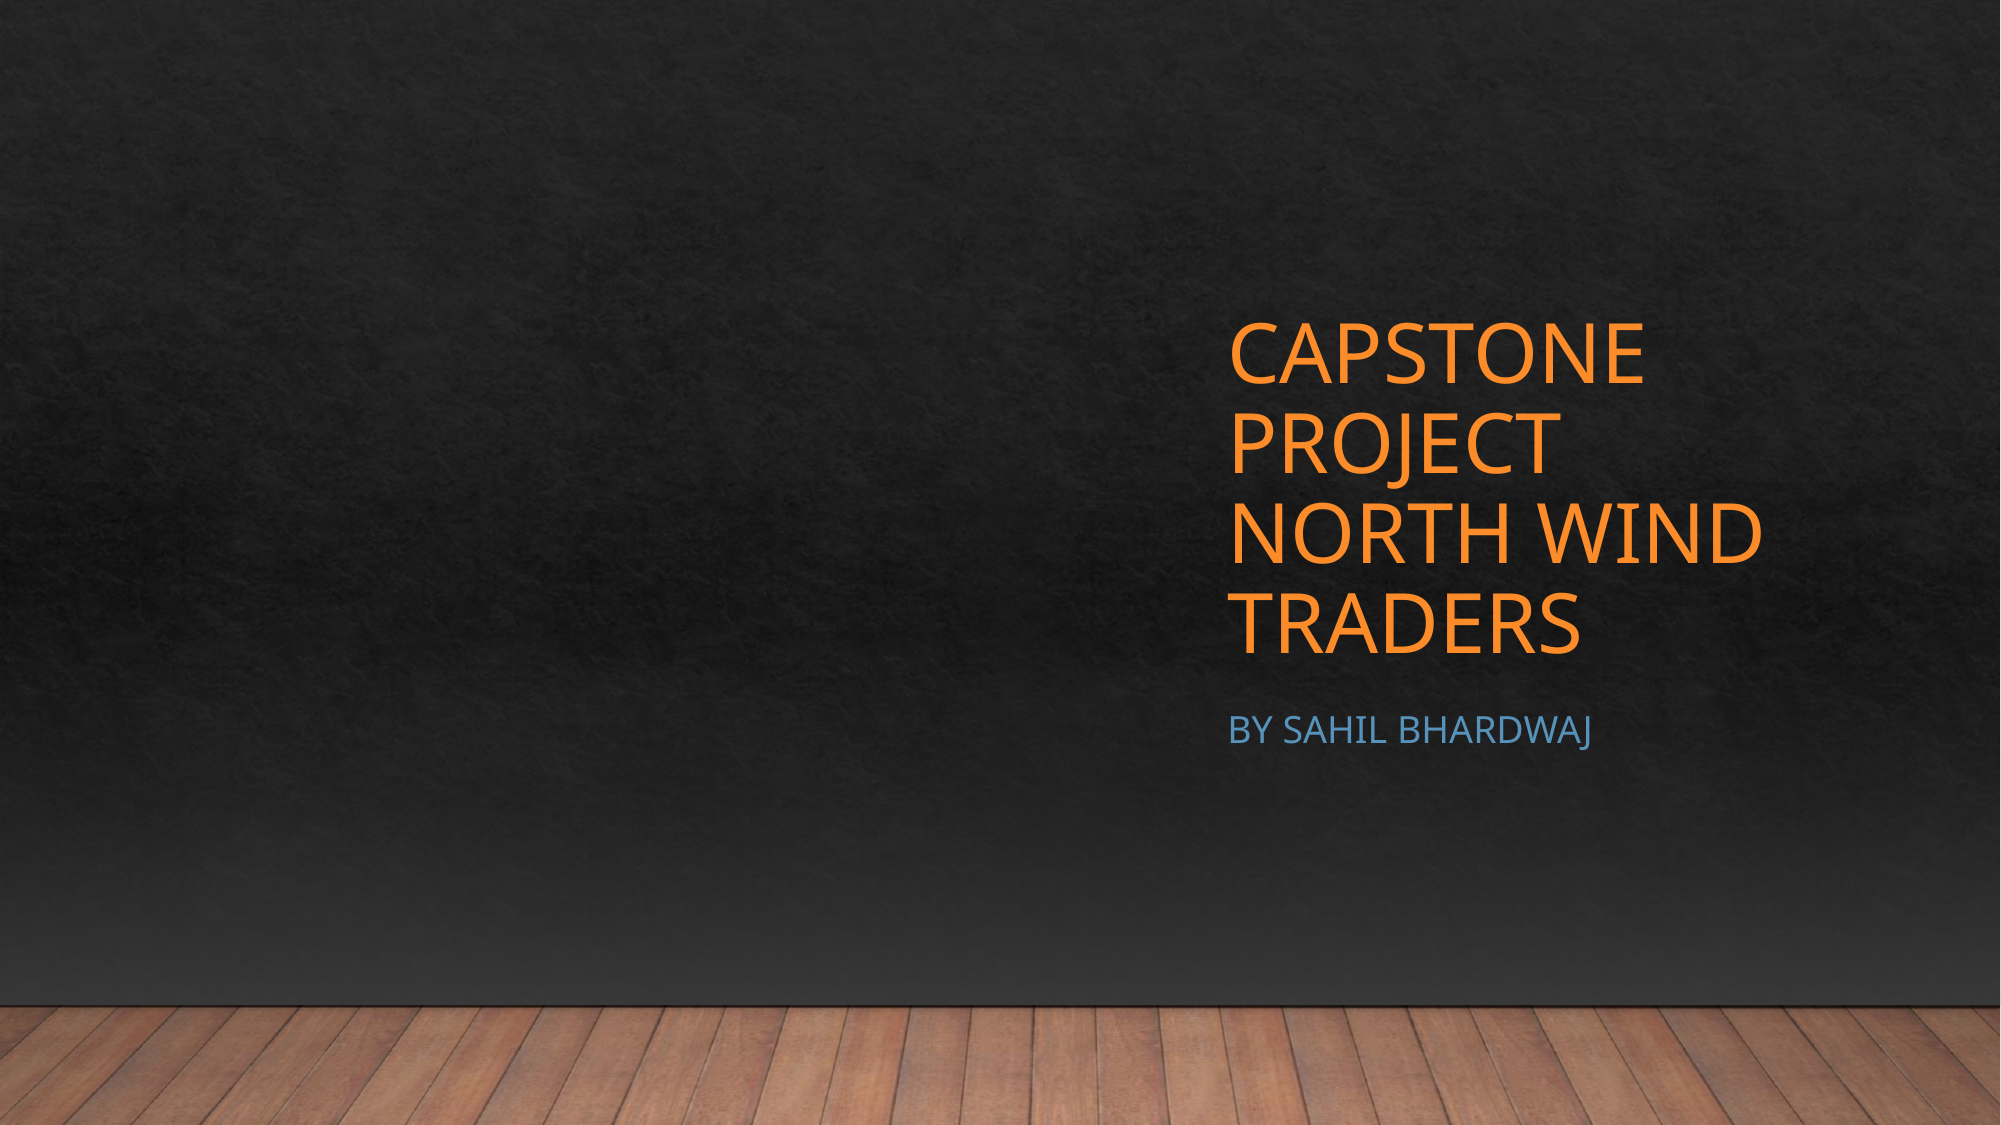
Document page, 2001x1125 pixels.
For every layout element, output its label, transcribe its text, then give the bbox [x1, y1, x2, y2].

picture [0, 0, 2000, 1125]
subtitle By Sahil Bhardwaj [1212, 682, 1784, 851]
title Capstone Project North Wind Traders [1212, 274, 1784, 672]
